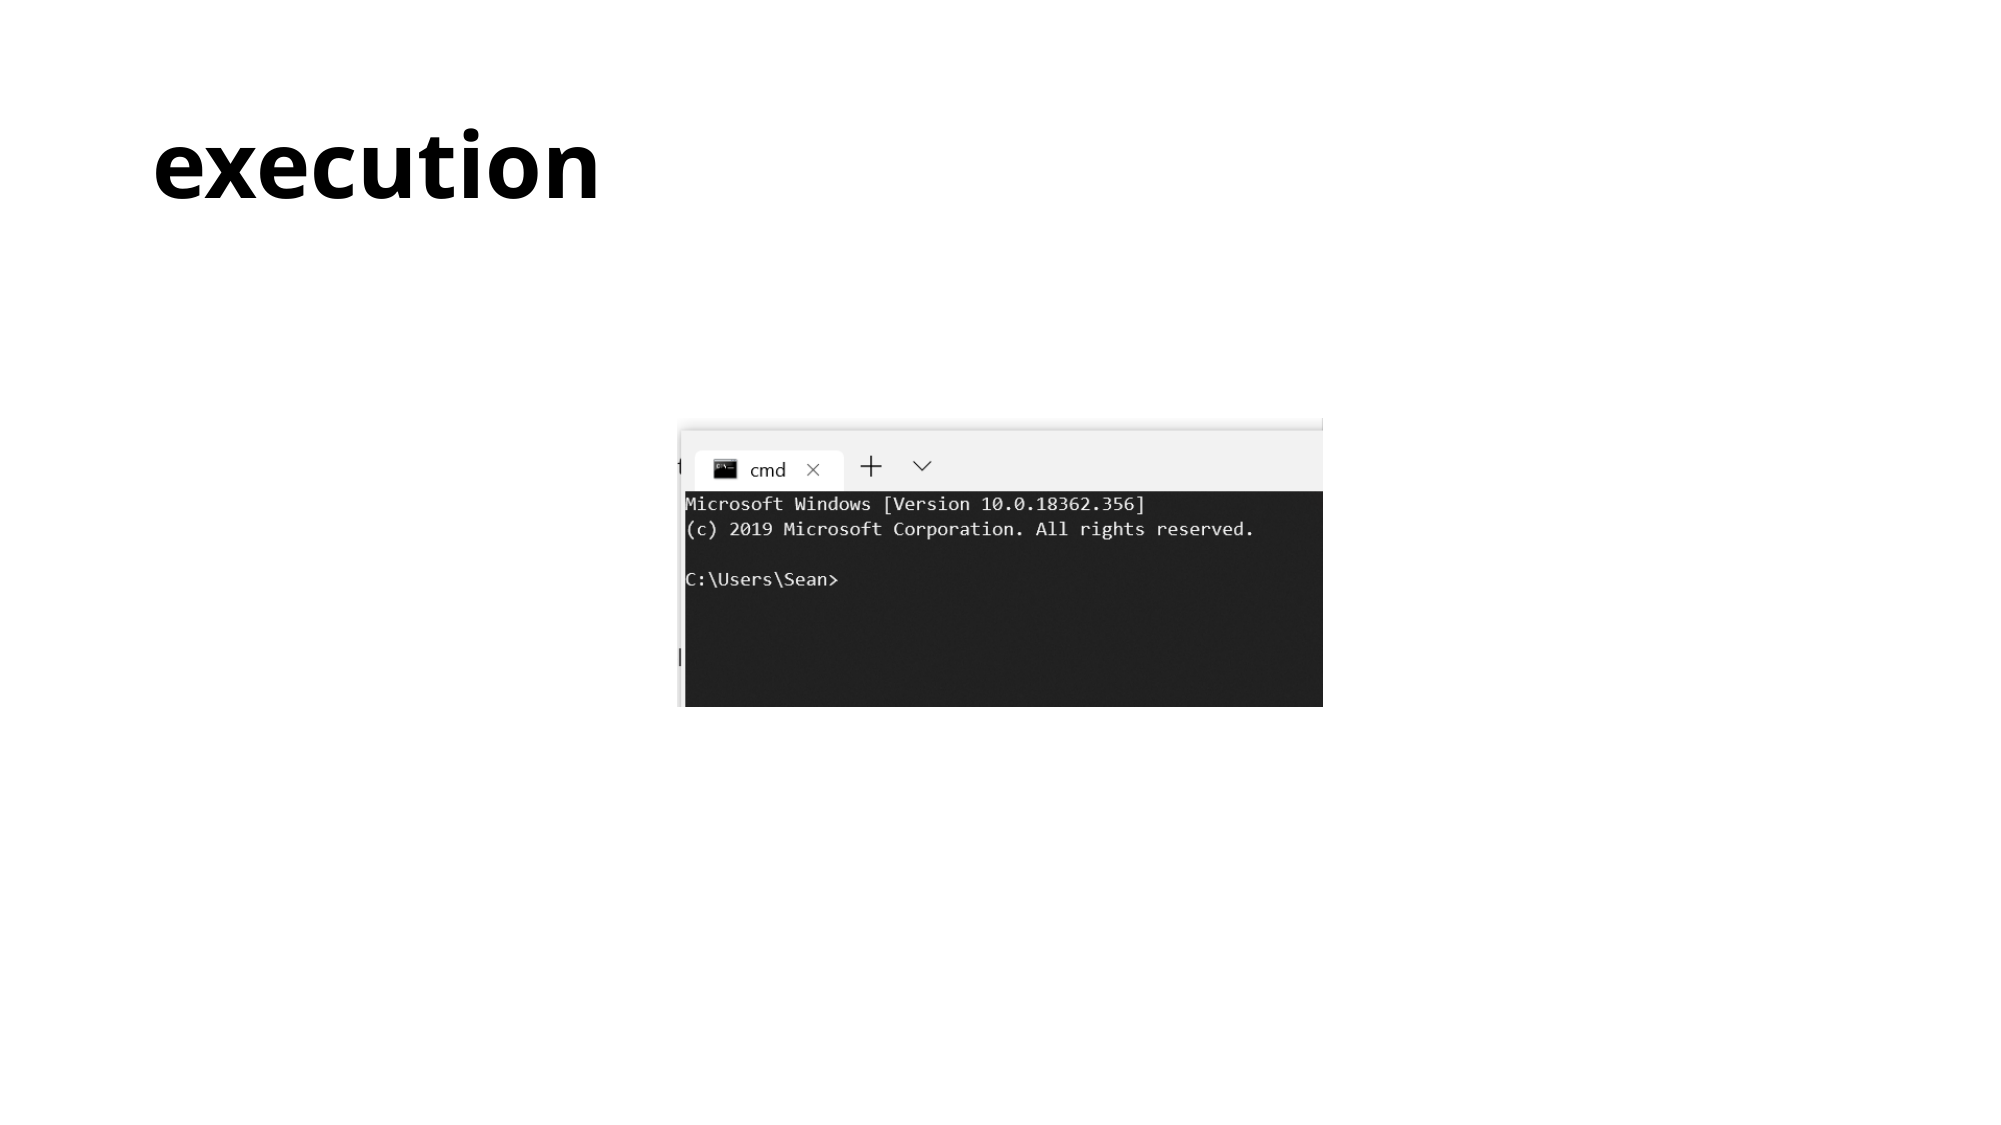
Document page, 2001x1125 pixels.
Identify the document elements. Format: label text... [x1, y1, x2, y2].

title execution [137, 59, 1863, 278]
picture [677, 418, 1323, 707]
